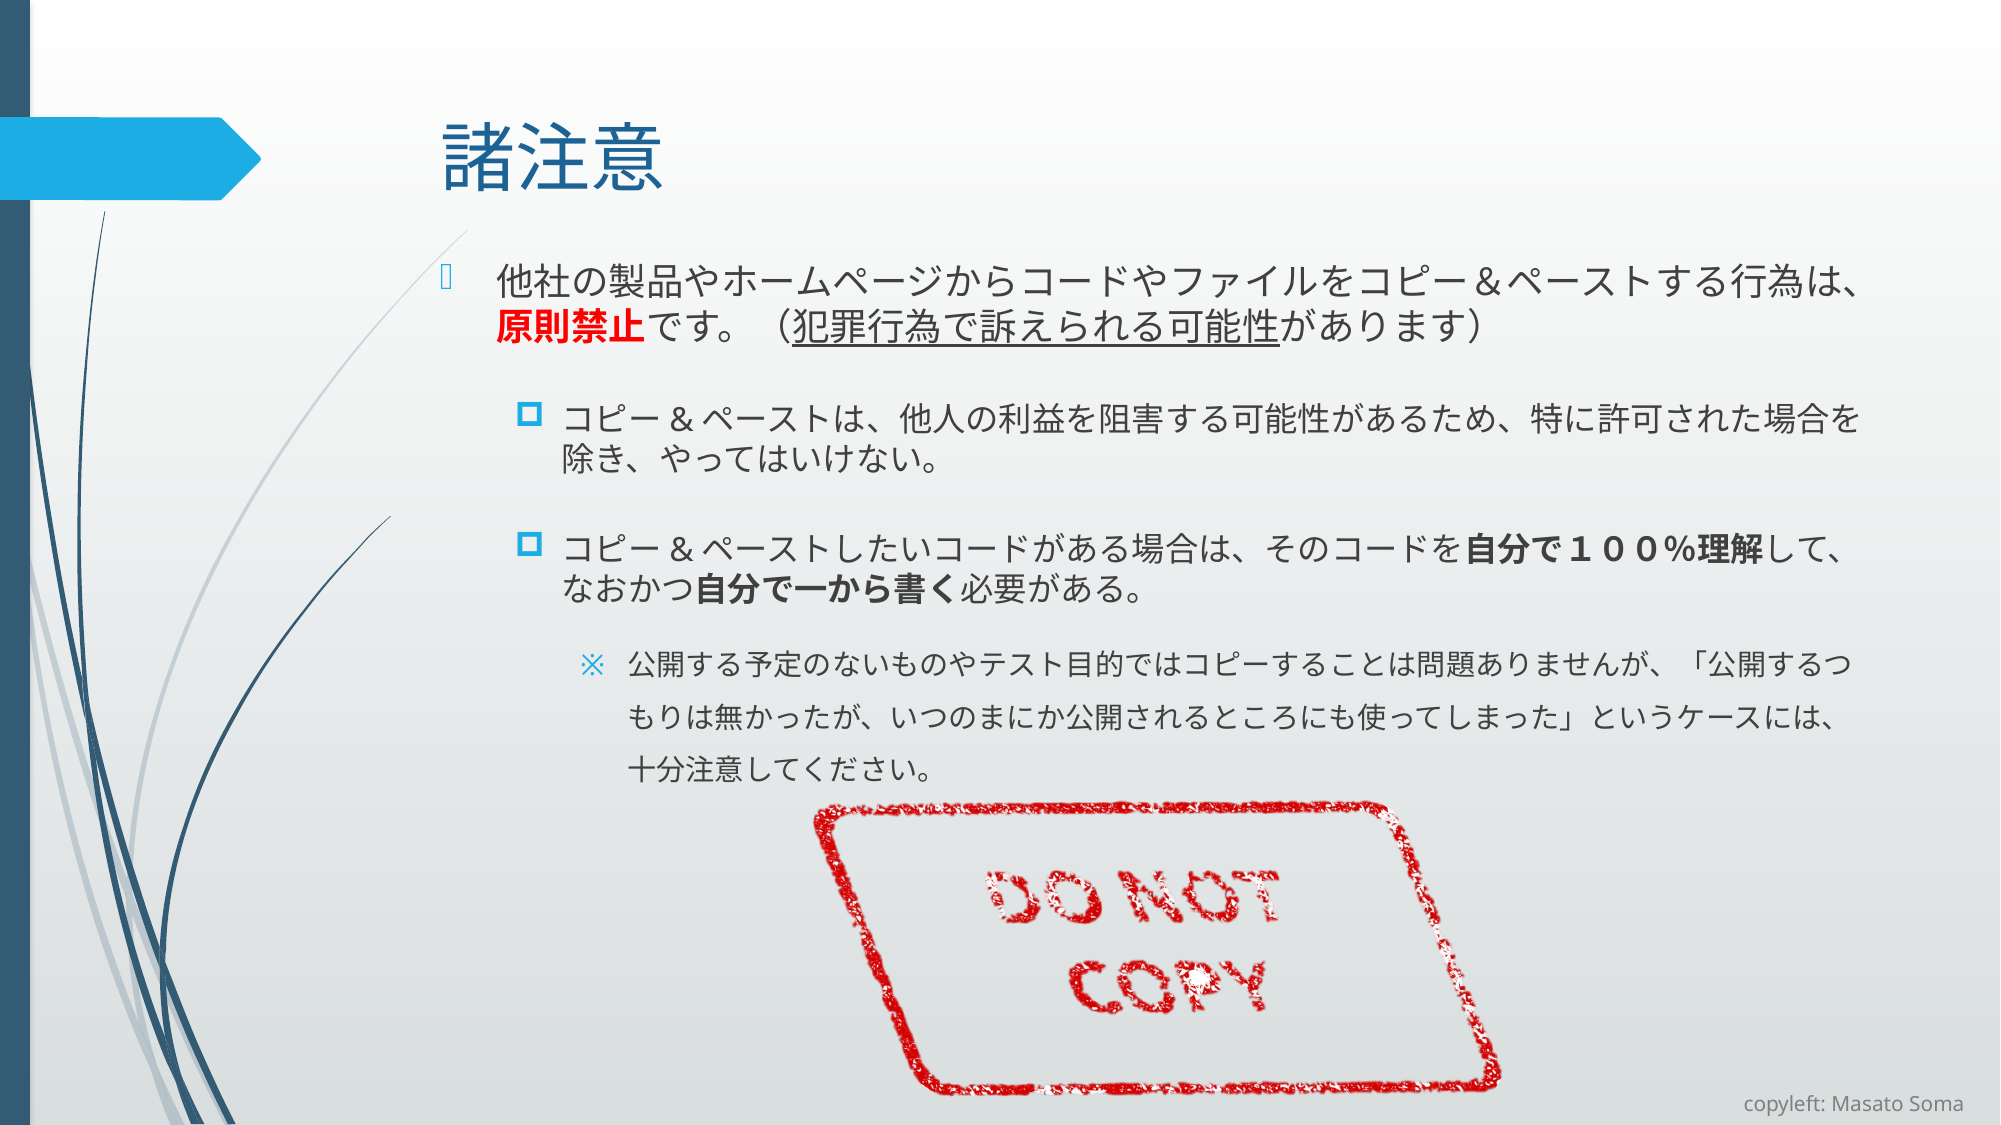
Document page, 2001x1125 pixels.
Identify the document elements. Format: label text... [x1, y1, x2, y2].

title 諸注意 [425, 102, 1888, 226]
list 他社の製品やホームページからコードやファイルをコピー＆ペーストする行為は、原則禁止です。（犯罪行為で訴えられる可能性があります） コピー&ペーストは、他人の利益を阻害する可能性があるため、特に許可された場合を除き、やってはいけない。 コピー&ペーストしたいコードがある場合は、そのコードを自分で１００％理解して、なおかつ自分で一から書く必要がある。 公開する予定のないものやテスト目的ではコピーすることは問題ありませんが、「公開するつもりは無かったが、いつのまにか公開されるところにも使ってしまった」というケースには、十分注意してください。 [424, 250, 1888, 970]
picture [754, 701, 1574, 1125]
